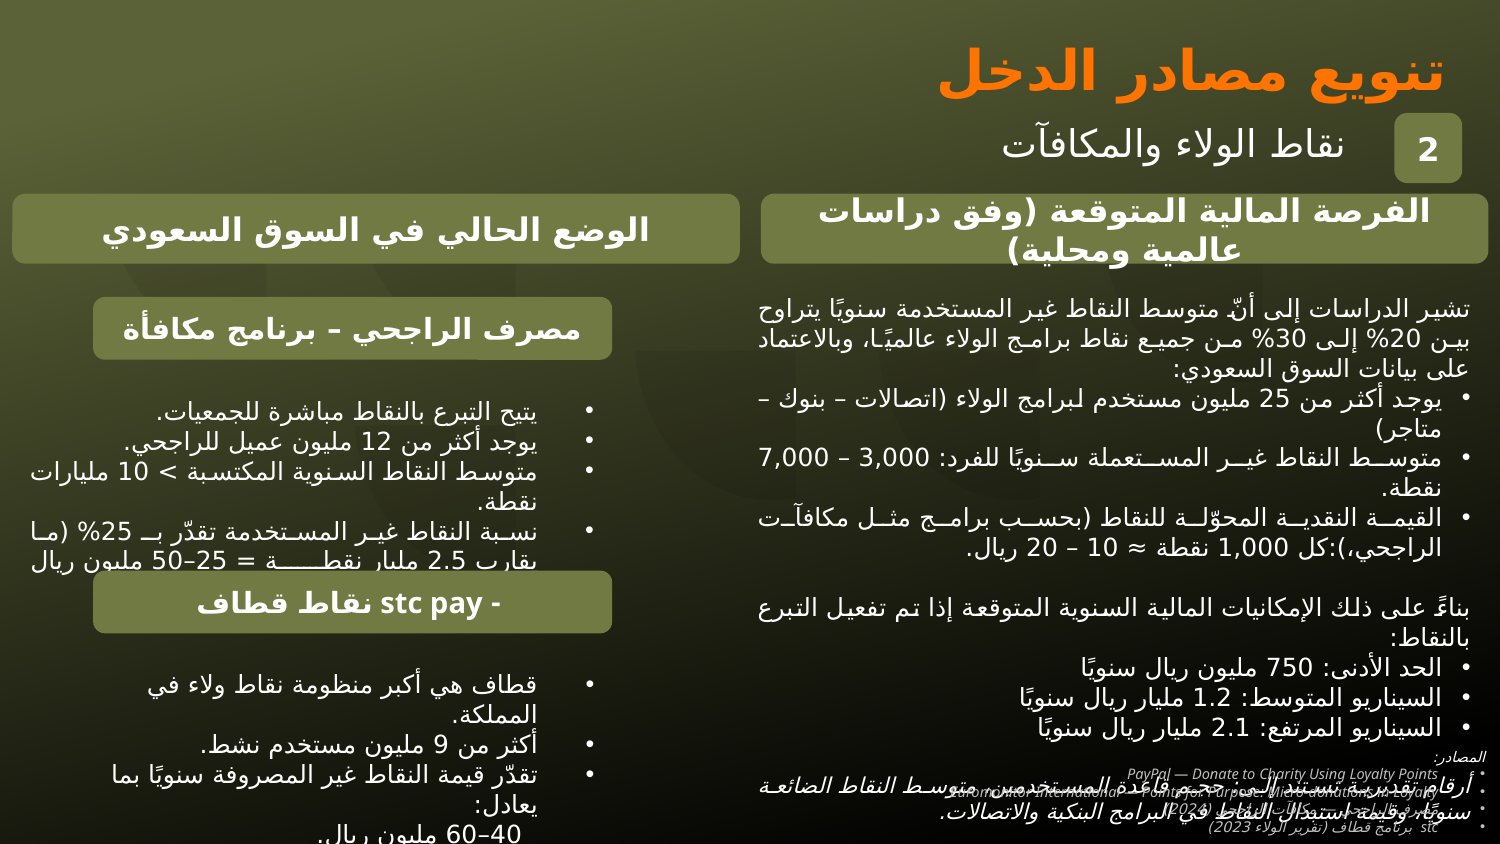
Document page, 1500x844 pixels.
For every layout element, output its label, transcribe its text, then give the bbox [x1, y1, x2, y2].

text_box يتيح التبرع بالنقاط مباشرة للجمعيات. يوجد أكثر من 12 مليون عميل للراجحي. متوسط النقاط السنوية المكتسبة > 10 مليارات نقطة. نسبة النقاط غير المستخدمة تقدّر بـ 25% (ما يقارب 2.5 مليار نقطة = 25–50 مليون ريال سنويًا غير مستغلة). [12, 377, 613, 566]
text_box الوضع الحالي في السوق السعودي [12, 193, 740, 264]
text_box تنويع مصادر الدخل [916, 18, 1463, 103]
text_box 2 [1394, 112, 1463, 184]
text_box الفرصة المالية المتوقعة (وفق دراسات عالمية ومحلية) [760, 193, 1489, 264]
text_box قطاف هي أكبر منظومة نقاط ولاء في المملكة. أكثر من 9 مليون مستخدم نشط. تقدّر قيمة النقاط غير المصروفة سنويًا بما يعادل: 40–60 مليون ريال. [37, 650, 613, 786]
text_box نقاط الولاء والمكافآت [639, 112, 1365, 184]
text_box المصادر: PayPal — Donate to Charity Using Loyalty Points Euromonitor International — Points for Purpose: Micro-donations in Loyalty مصرف الراجحي — مكافآت الراجحي (2024) stc برنامج قطاف (تقرير الولاء 2023) [599, 740, 1500, 843]
picture [0, 0, 1500, 844]
text_box - stc pay نقاط قطاف [93, 570, 613, 634]
text_box تشير الدراسات إلى أنّ متوسط النقاط غير المستخدمة سنويًا يتراوح بين 20% إلى 30% من جميع نقاط برامج الولاء عالميًا، وبالاعتماد على بيانات السوق السعودي: يوجد أكثر من 25 مليون مستخدم لبرامج الولاء (اتصالات – بنوك – متاجر) متوسط النقاط غير المستعملة سنويًا للفرد: 3,000 – 7,000 نقطة. القيمة النقدية المحوّلة للنقاط (بحسب برامج مثل مكافآت الراجحي،):كل 1,000 نقطة ≈ 10 – 20 ريال. بناءً على ذلك الإمكانيات المالية السنوية المتوقعة إذا تم تفعيل التبرع بالنقاط: الحد الأدنى: 750 مليون ريال سنويًا السيناريو المتوسط: 1.2 مليار ريال سنويًا السيناريو المرتفع: 2.1 مليار ريال سنويًا أرقام تقديرية تستند إلى: حجم قاعدة المستخدمين، متوسط النقاط الضائعة سنويًا، وقيمة استبدال النقاط في البرامج البنكية والاتصالات. [739, 274, 1489, 718]
text_box مصرف الراجحي – برنامج مكافأة [93, 296, 613, 360]
